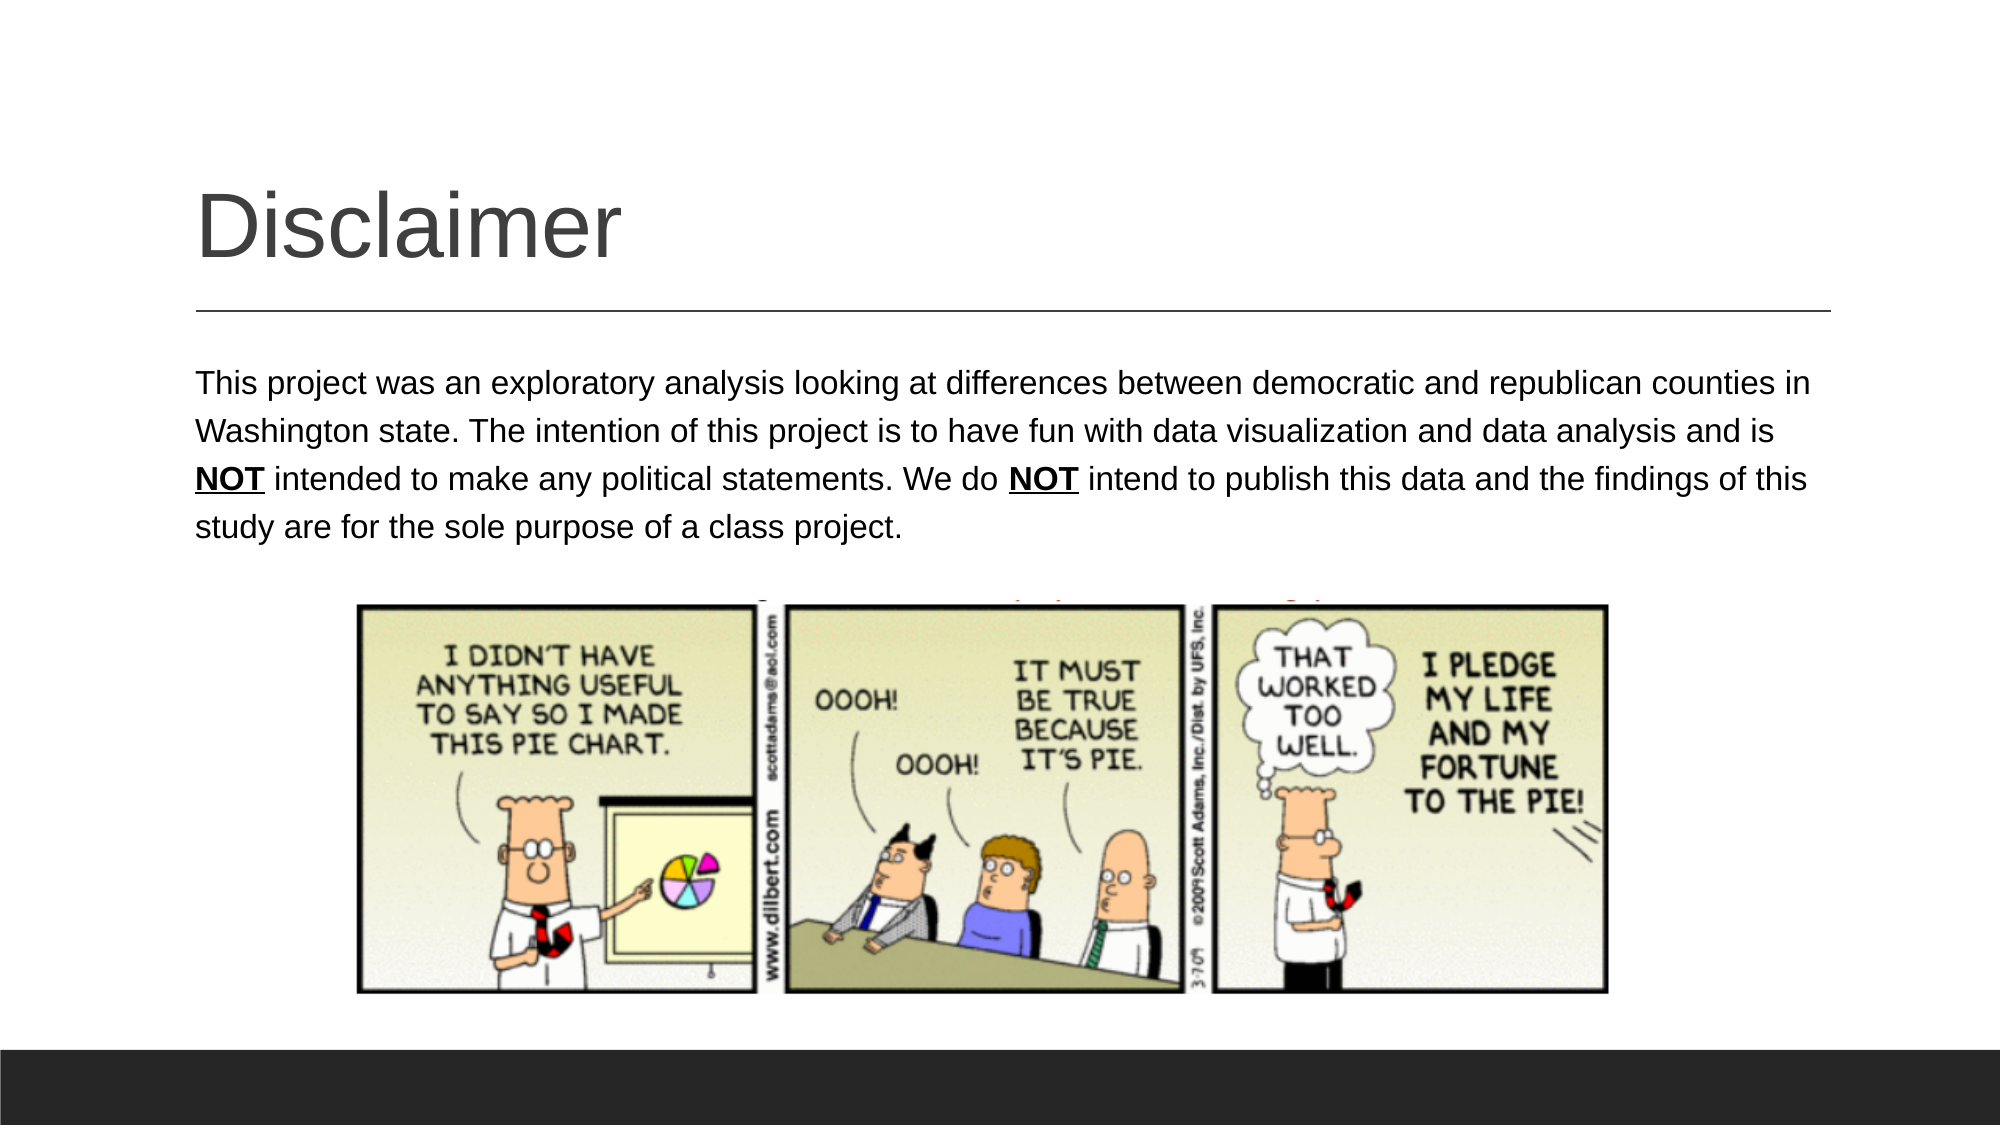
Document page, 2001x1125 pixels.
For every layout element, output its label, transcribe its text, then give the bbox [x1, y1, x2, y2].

title Disclaimer [180, 47, 1830, 285]
picture [354, 599, 1626, 1005]
list This project was an exploratory analysis looking at differences between democratic and republican counties in Washington state. The intention of this project is to have fun with data visualization and data analysis and is NOT intended to make any political statements. We do NOT intend to publish this data and the findings of this study are for the sole purpose of a class project. [180, 345, 1830, 963]
